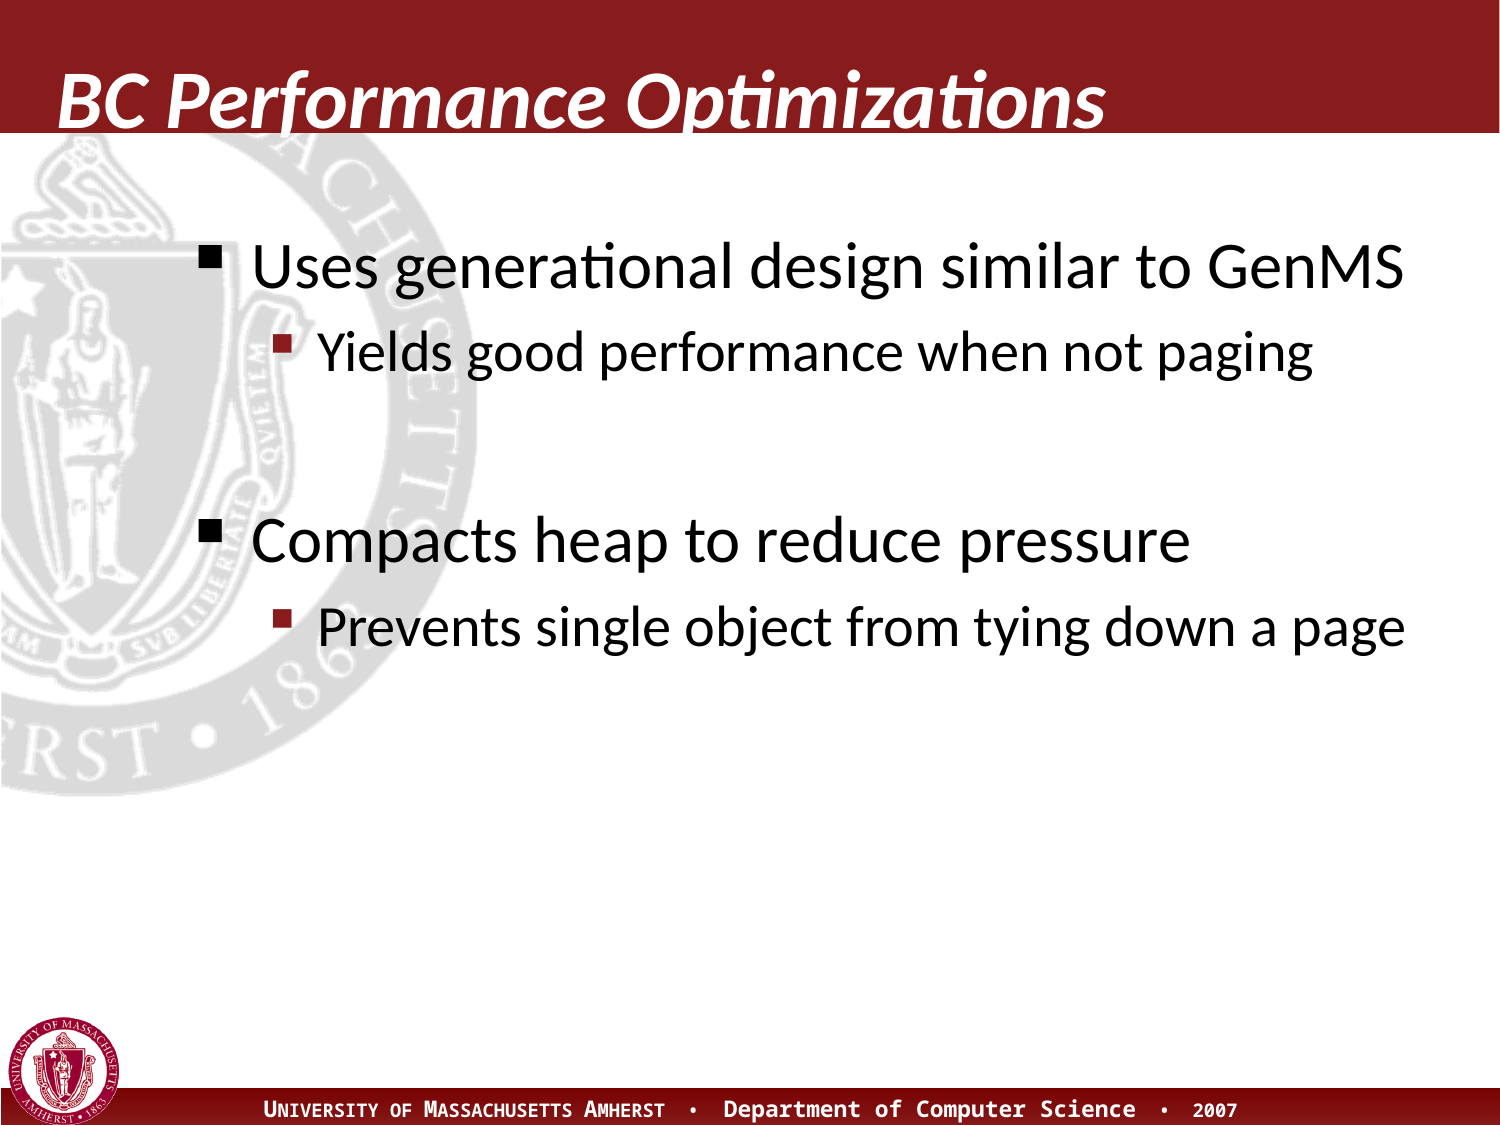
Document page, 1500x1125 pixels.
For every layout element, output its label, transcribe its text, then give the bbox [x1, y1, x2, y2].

title BC Performance Optimizations [41, 18, 1292, 153]
list Uses generational design similar to GenMS Yields good performance when not paging Compacts heap to reduce pressure Prevents single object from tying down a page [180, 213, 1470, 970]
picture [0, 133, 1500, 1125]
